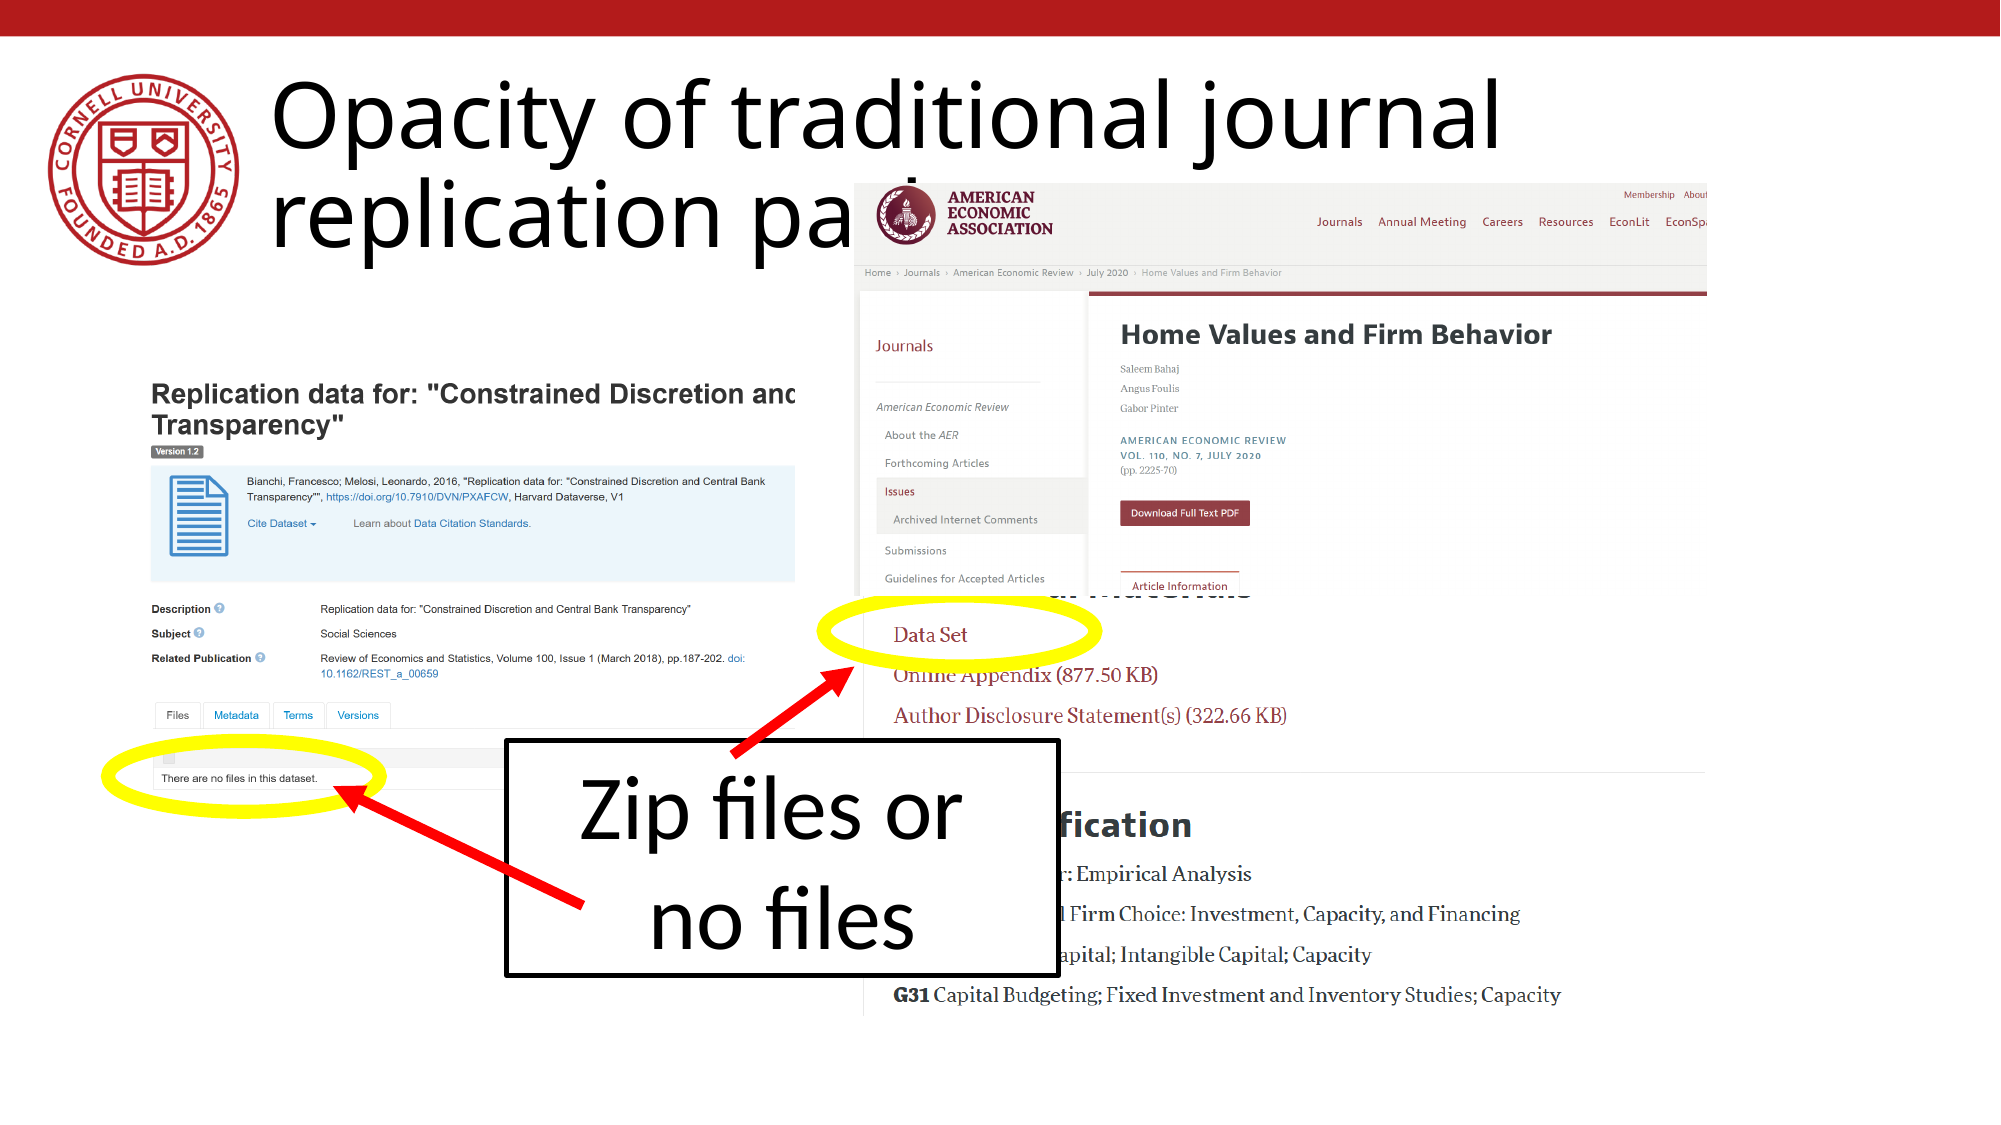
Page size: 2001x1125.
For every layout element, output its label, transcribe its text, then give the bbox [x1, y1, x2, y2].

picture [854, 183, 1707, 596]
title Opacity of traditional journal replication packages [254, 59, 1863, 278]
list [854, 596, 1705, 1016]
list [137, 371, 795, 812]
text_box [822, 607, 854, 655]
text_box Zip files or no files [506, 756, 854, 976]
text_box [332, 786, 583, 906]
text_box [106, 753, 137, 800]
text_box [732, 666, 855, 756]
picture [39, 65, 254, 274]
